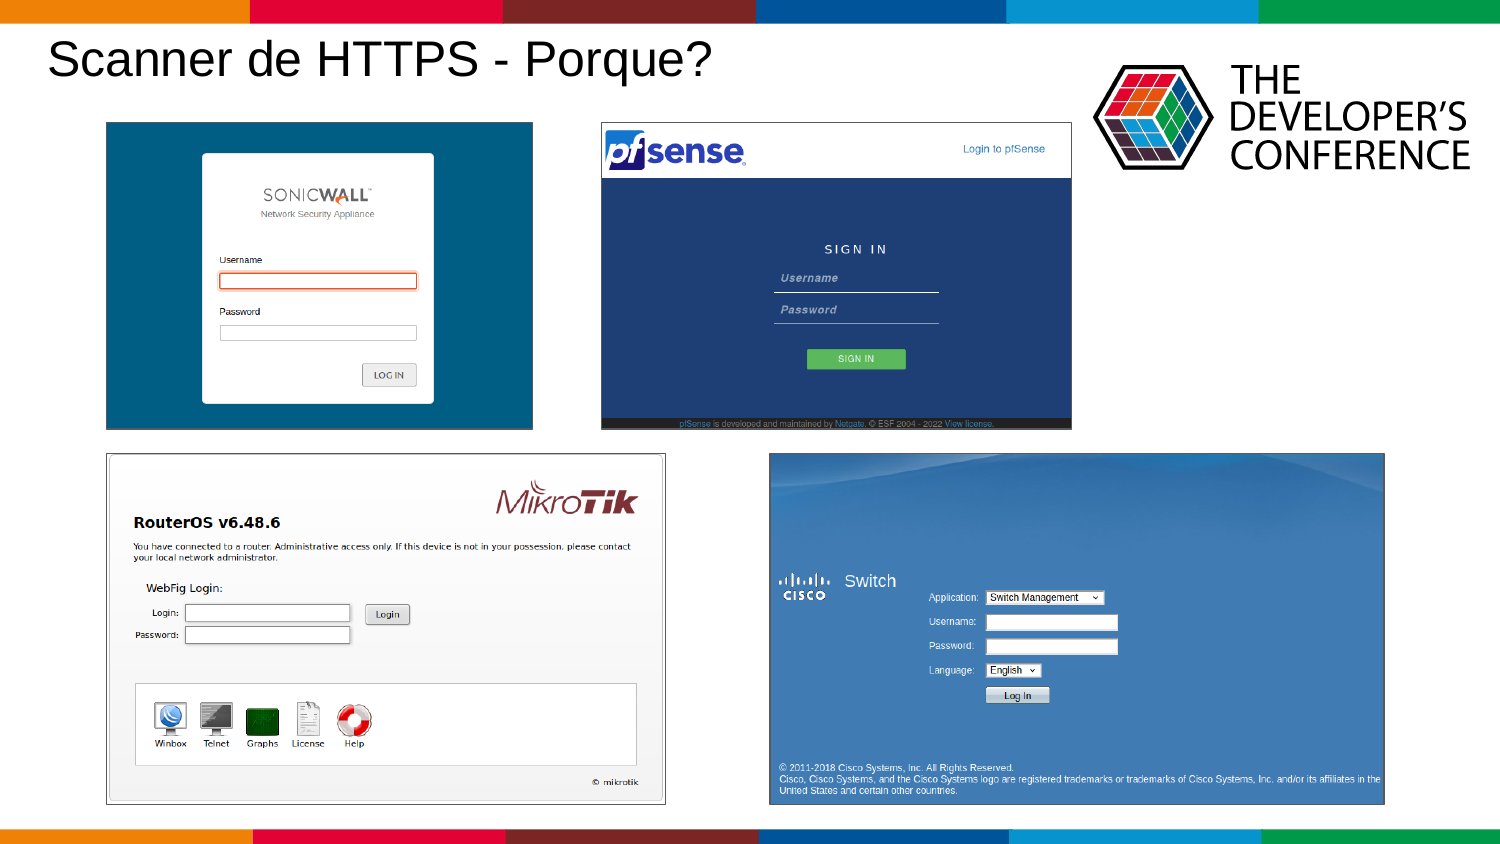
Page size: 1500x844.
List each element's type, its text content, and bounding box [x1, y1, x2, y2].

picture [770, 454, 1384, 805]
picture [1075, 47, 1486, 186]
picture [107, 454, 665, 805]
title Scanner de HTTPS - Porque? [32, 11, 1430, 110]
picture [203, 154, 433, 403]
picture [602, 122, 1071, 429]
